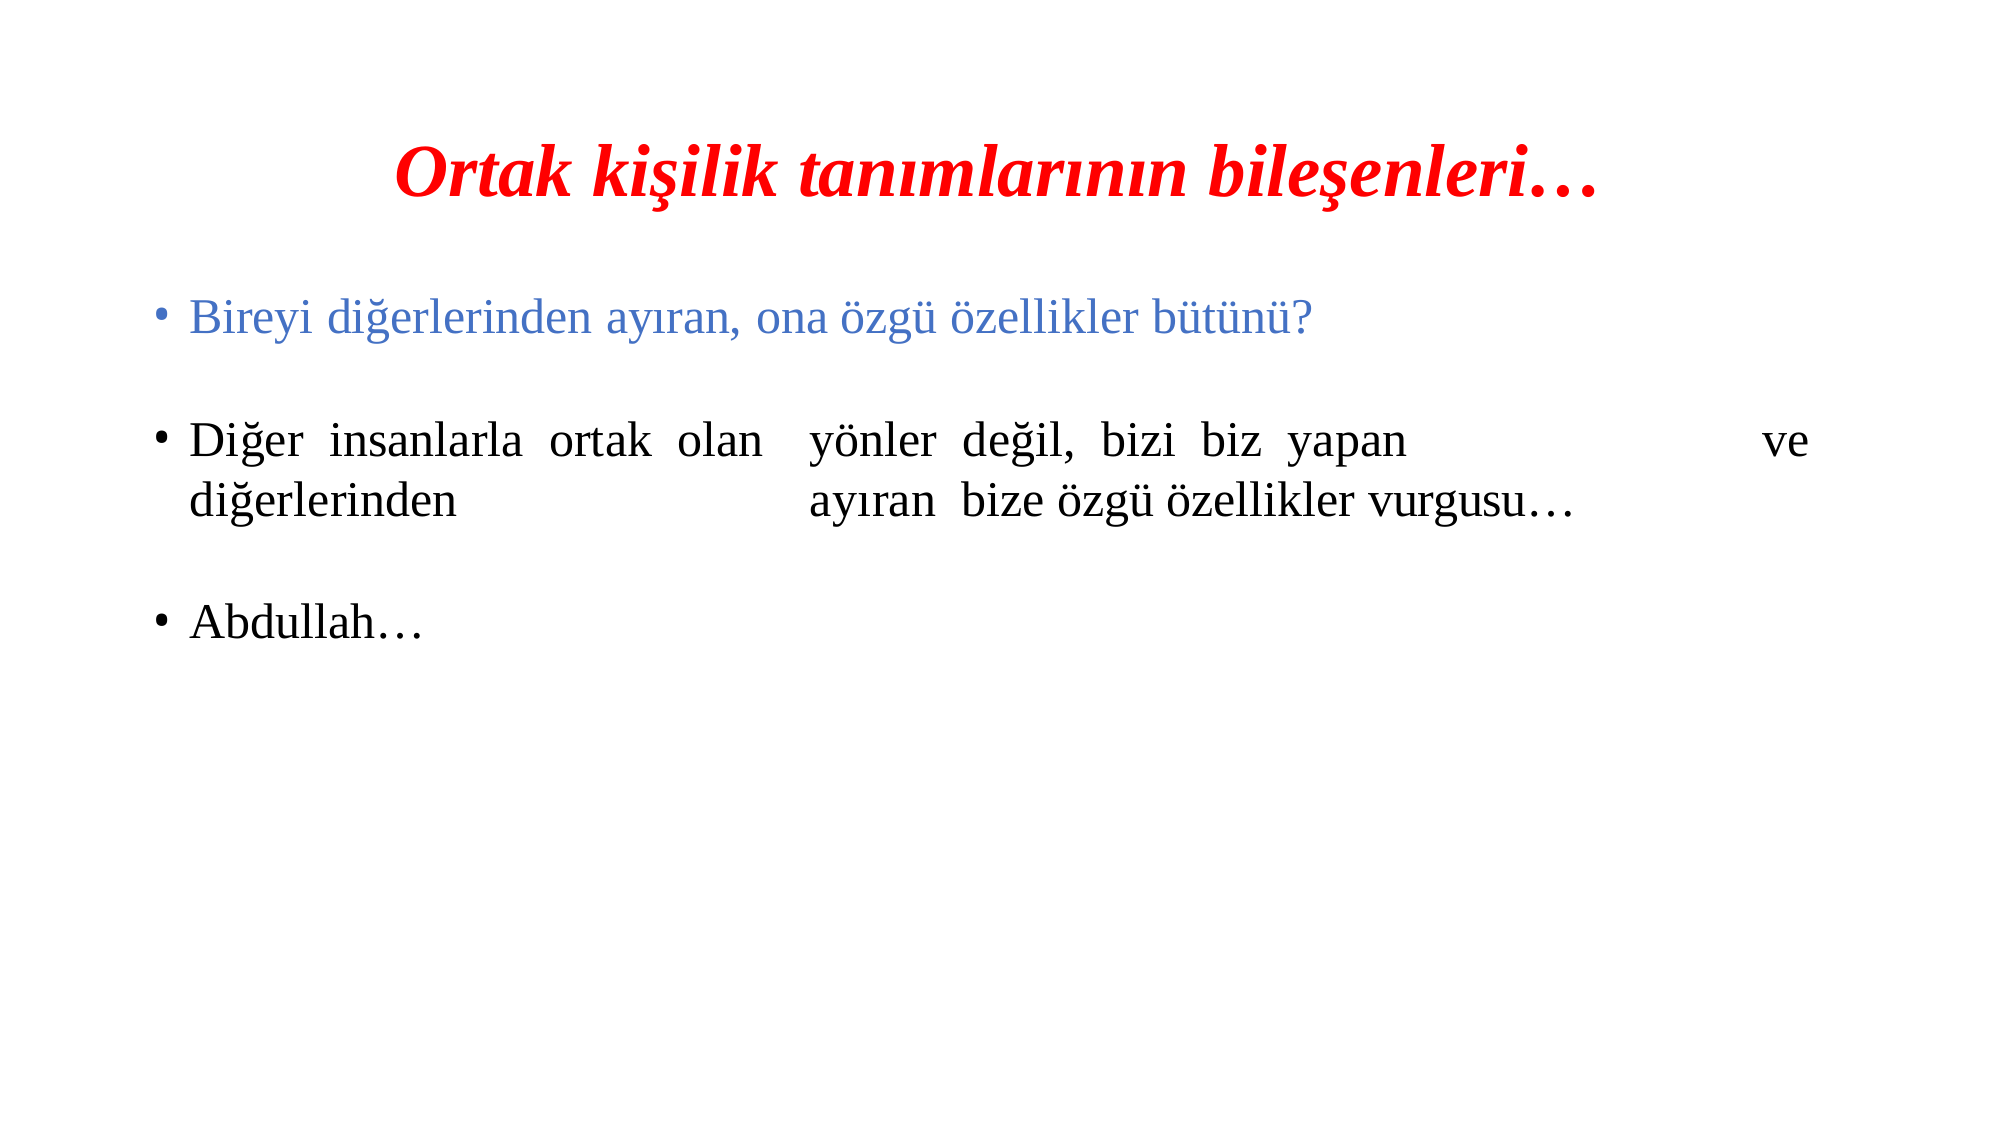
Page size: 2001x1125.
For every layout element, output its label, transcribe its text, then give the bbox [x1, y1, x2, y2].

title Ortak kişilik tanımlarının bileşenleri… [392, 119, 1608, 281]
list Bireyi diğerlerinden ayıran, ona özgü özellikler bütünü? Diğer insanlarla ortak olan yönler değil, bizi biz yapan ve diğerlerinden ayıran bize özgü özellikler vurgusu… Abdullah… [150, 281, 1850, 922]
